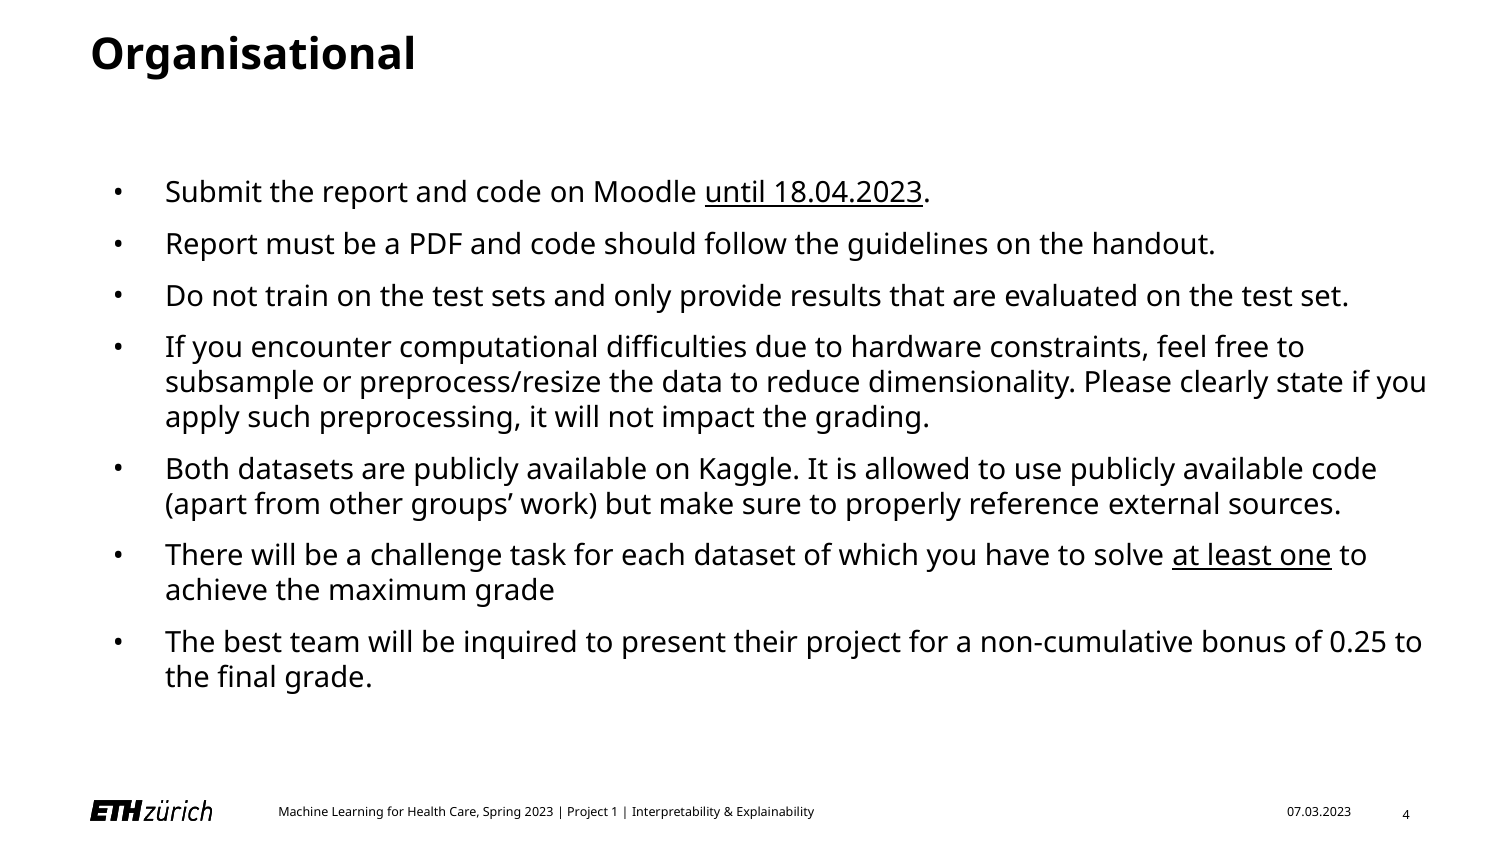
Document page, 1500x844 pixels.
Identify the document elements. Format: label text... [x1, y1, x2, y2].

slide_number 4 [1370, 802, 1410, 829]
picture [90, 800, 212, 821]
title Organisational [90, 32, 1410, 143]
list Submit the report and code on Moodle until 18.04.2023. Report must be a PDF and code should follow the guidelines on the handout. Do not train on the test sets and only provide results that are evaluated on the test set. If you encounter computational difficulties due to hardware constraints, feel free to subsample or preprocess/resize the data to reduce dimensionality. Please clearly state if you apply such preprocessing, it will not impact the grading. Both datasets are publicly available on Kaggle. It is allowed to use publicly available code (apart from other groups’ work) but make sure to properly reference external sources. There will be a challenge task for each dataset of which you have to solve at least one to achieve the maximum grade The best team will be inquired to present their project for a non-cumulative bonus of 0.25 to the final grade. [90, 173, 1430, 750]
